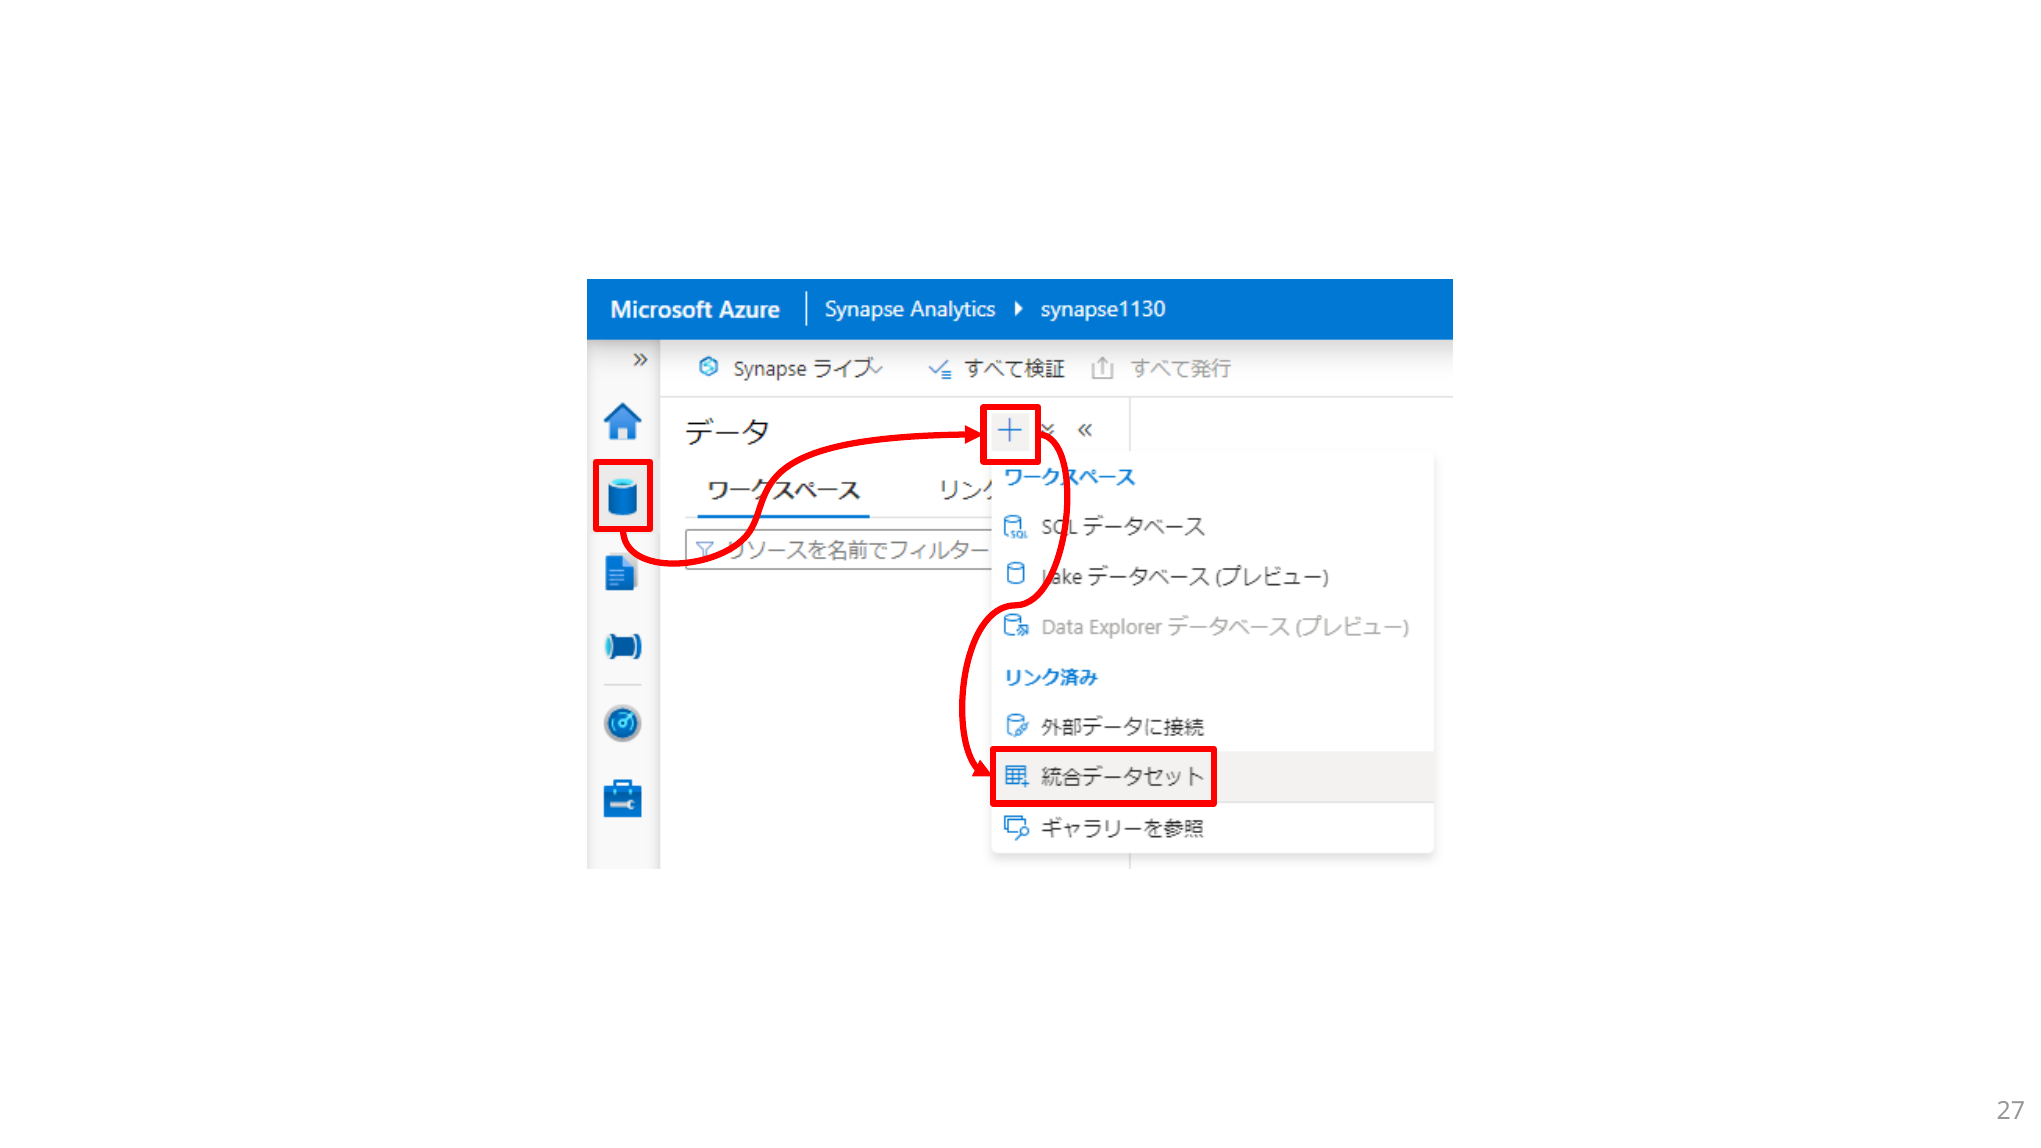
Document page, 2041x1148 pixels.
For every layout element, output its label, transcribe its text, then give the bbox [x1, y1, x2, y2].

picture [586, 278, 1454, 869]
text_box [755, 301, 851, 663]
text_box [992, 434, 1039, 777]
slide_number 27 [1581, 1081, 2041, 1143]
